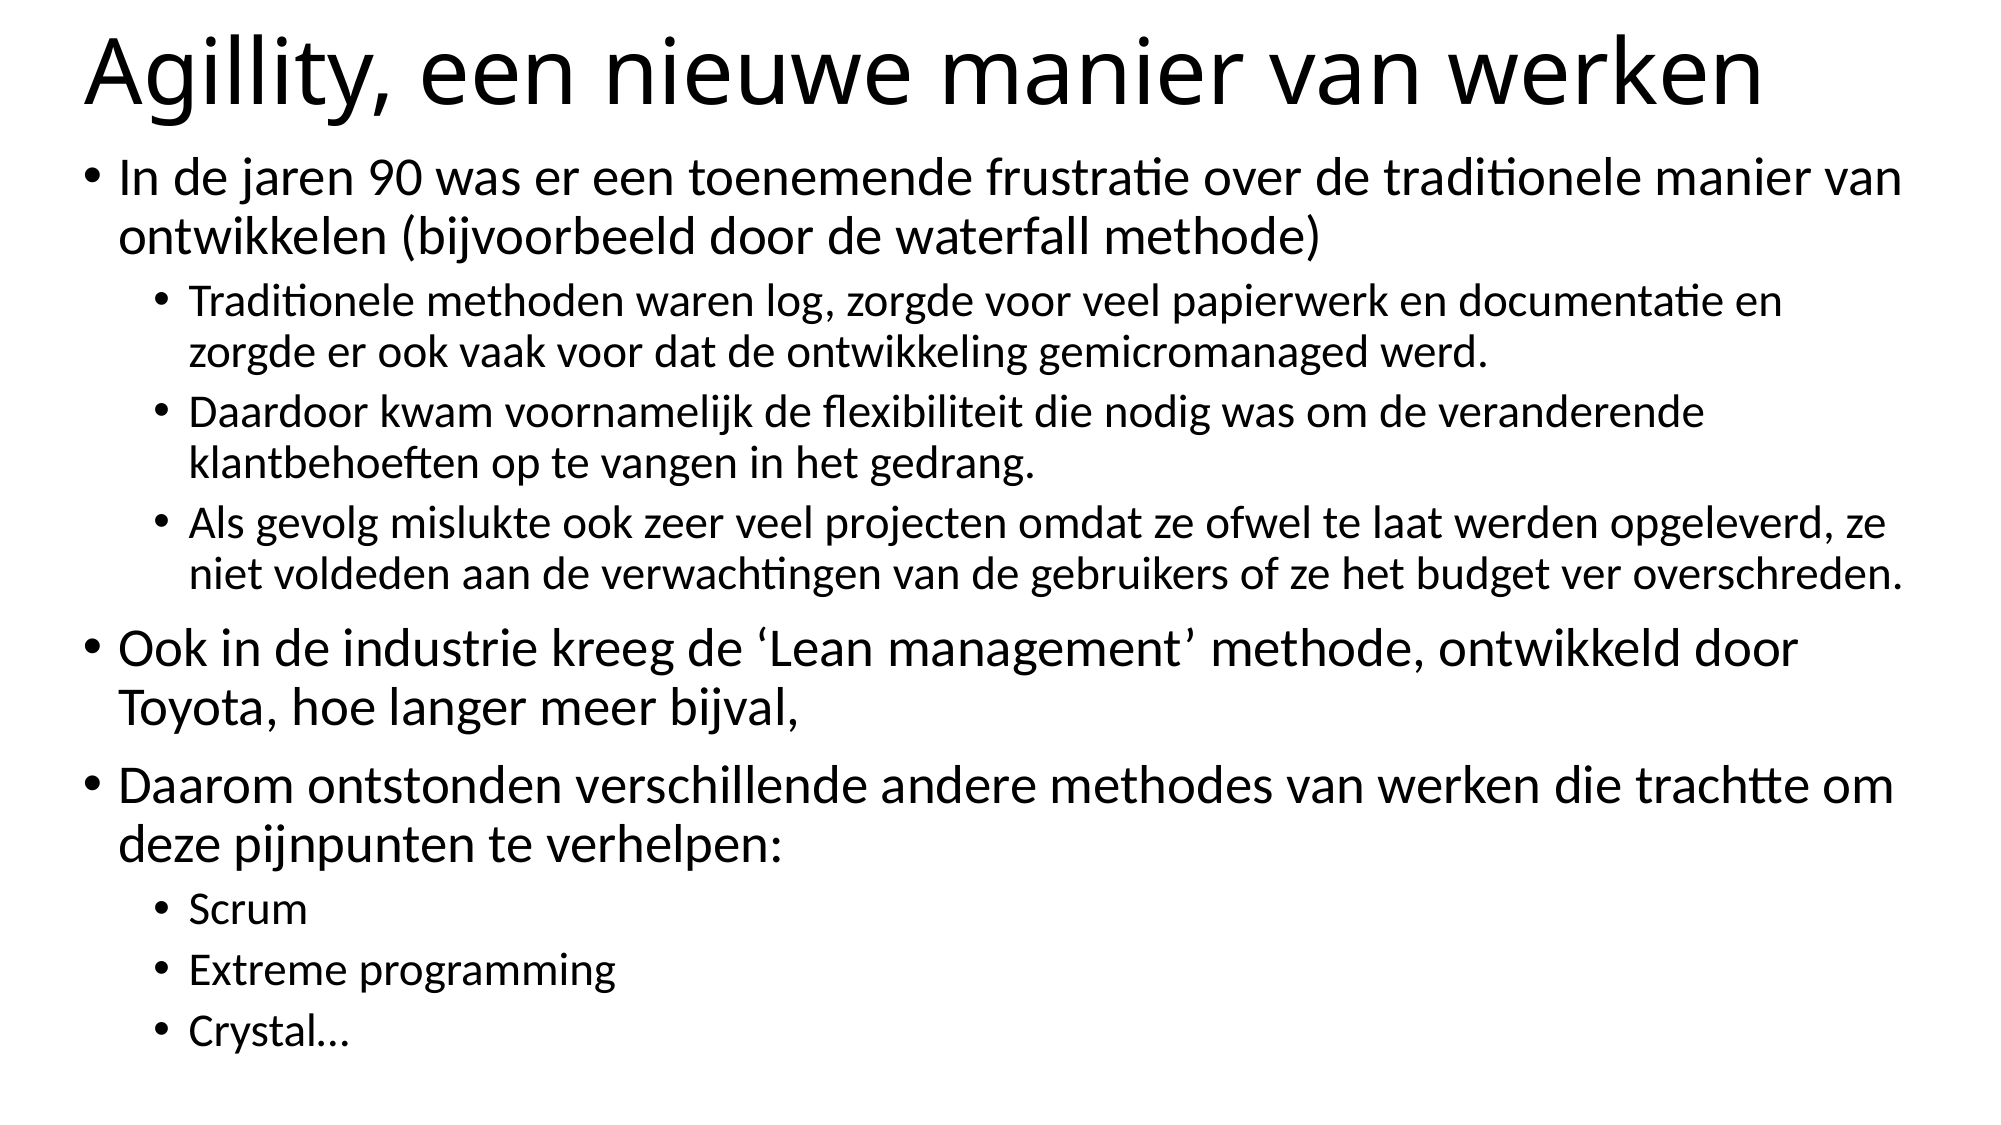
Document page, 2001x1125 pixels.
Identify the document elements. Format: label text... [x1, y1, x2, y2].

title Agillity, een nieuwe manier van werken [69, 10, 1933, 141]
list In de jaren 90 was er een toenemende frustratie over de traditionele manier van ontwikkelen (bijvoorbeeld door de waterfall methode) Traditionele methoden waren log, zorgde voor veel papierwerk en documentatie en zorgde er ook vaak voor dat de ontwikkeling gemicromanaged werd. Daardoor kwam voornamelijk de flexibiliteit die nodig was om de veranderende klantbehoeften op te vangen in het gedrang. Als gevolg mislukte ook zeer veel projecten omdat ze ofwel te laat werden opgeleverd, ze niet voldeden aan de verwachtingen van de gebruikers of ze het budget ver overschreden. Ook in de industrie kreeg de ‘Lean management’ methode, ontwikkeld door Toyota, hoe langer meer bijval, Daarom ontstonden verschillende andere methodes van werken die trachtte om deze pijnpunten te verhelpen: Scrum Extreme programming Crystal… [67, 140, 1932, 1115]
